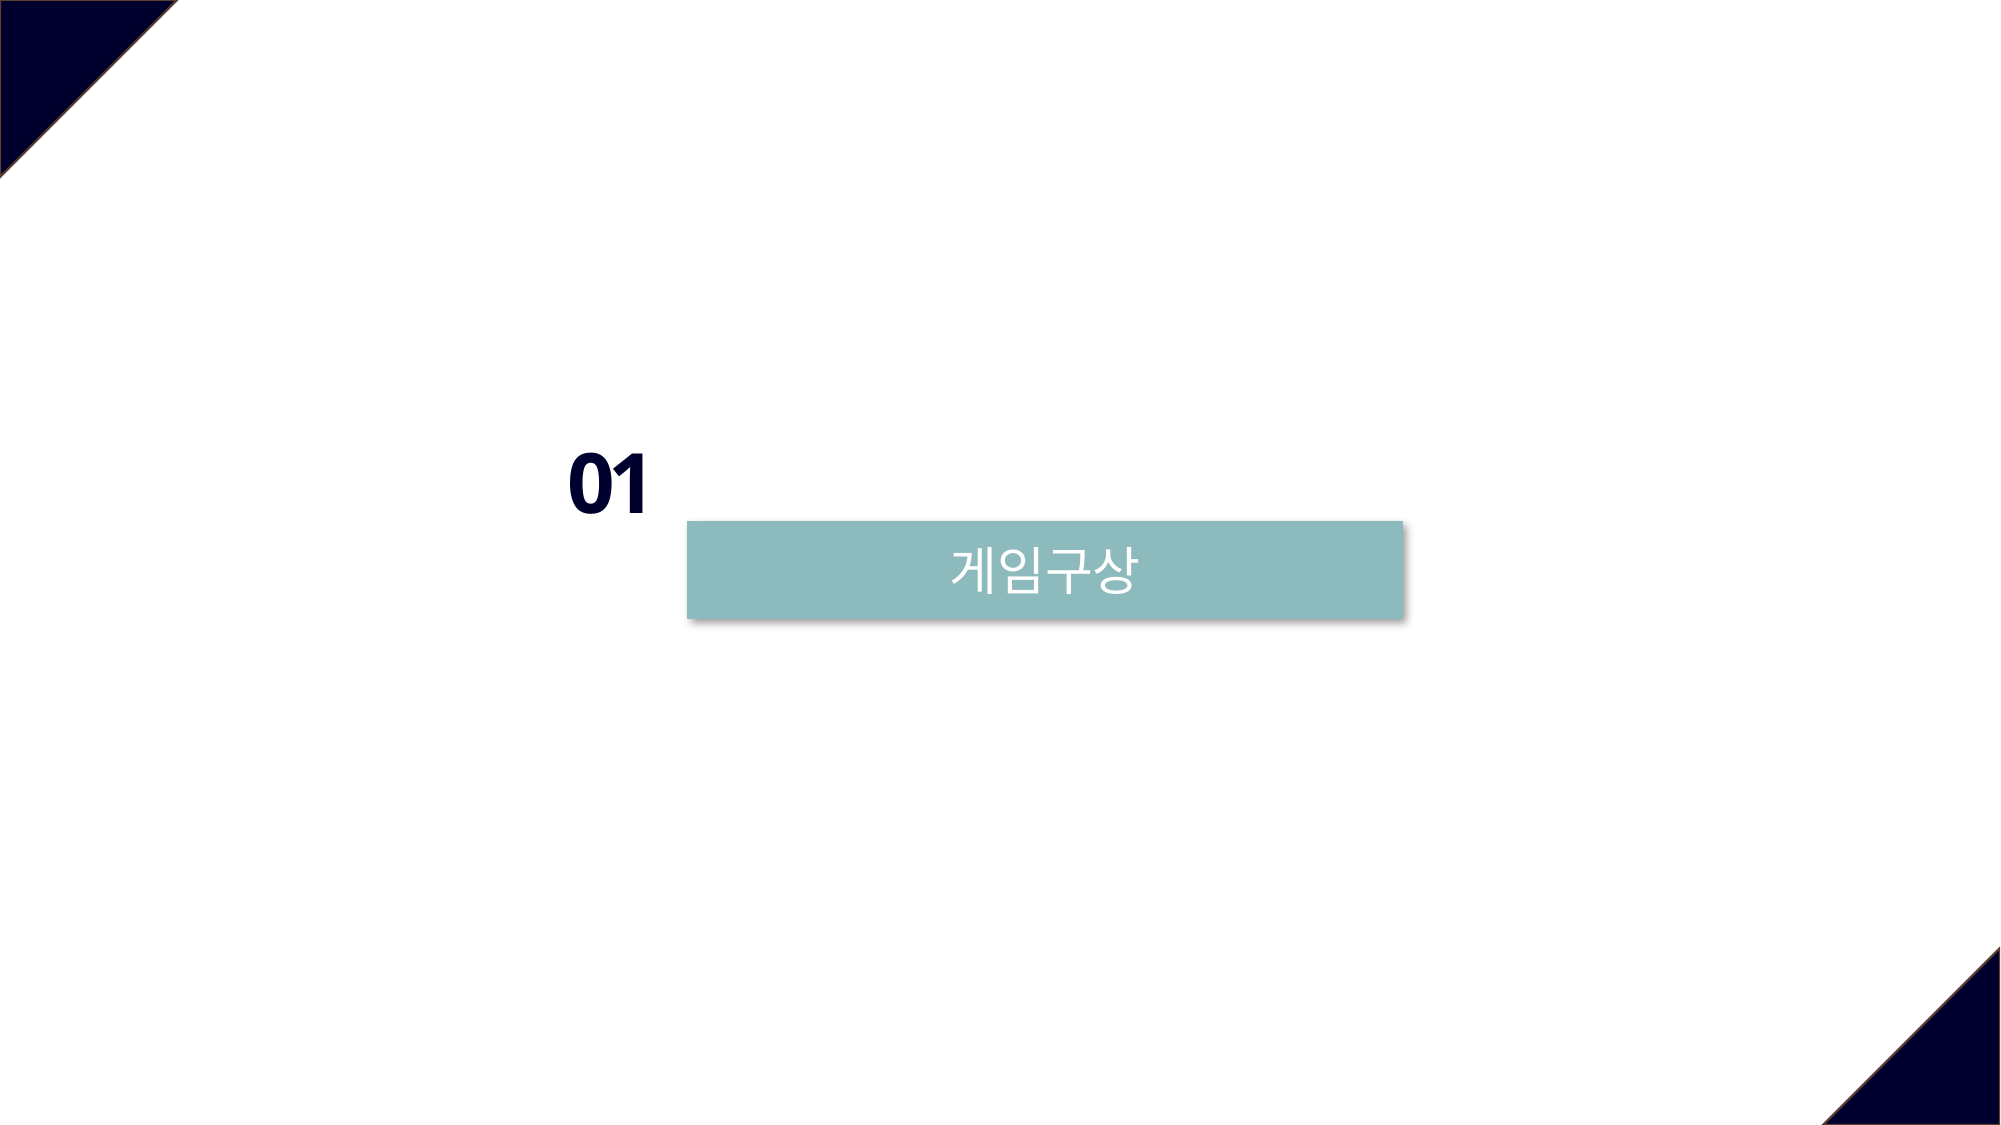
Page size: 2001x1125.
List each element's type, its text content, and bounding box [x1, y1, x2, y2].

text_box 01 [552, 423, 671, 538]
text_box 게임구상 [687, 521, 1403, 619]
